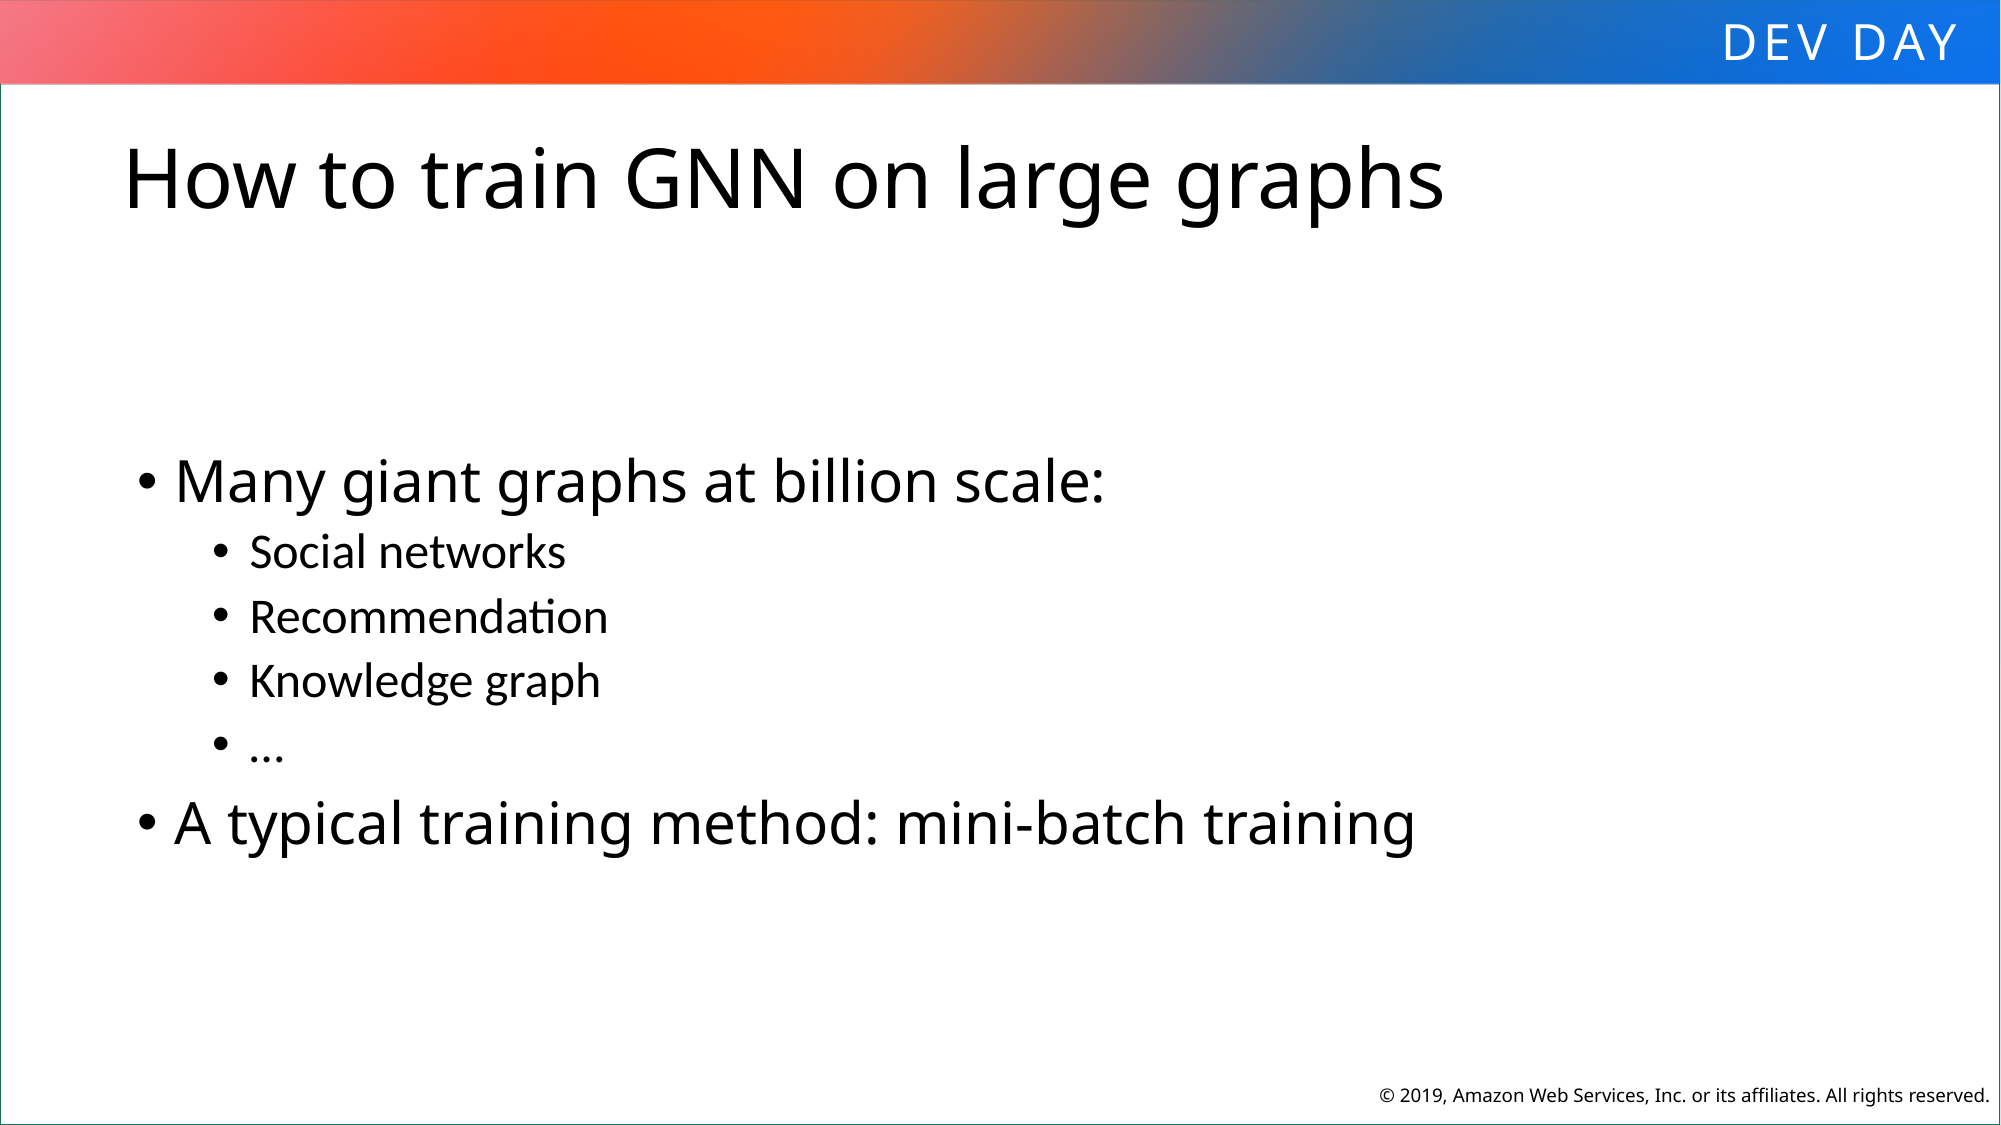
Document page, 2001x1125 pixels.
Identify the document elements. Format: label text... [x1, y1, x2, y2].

picture [0, 0, 2001, 90]
list How to train GNN on large graphs [107, 129, 1735, 294]
list Many giant graphs at billion scale: Social networks Recommendation Knowledge graph … A typical training method: mini-batch training [107, 428, 1882, 787]
